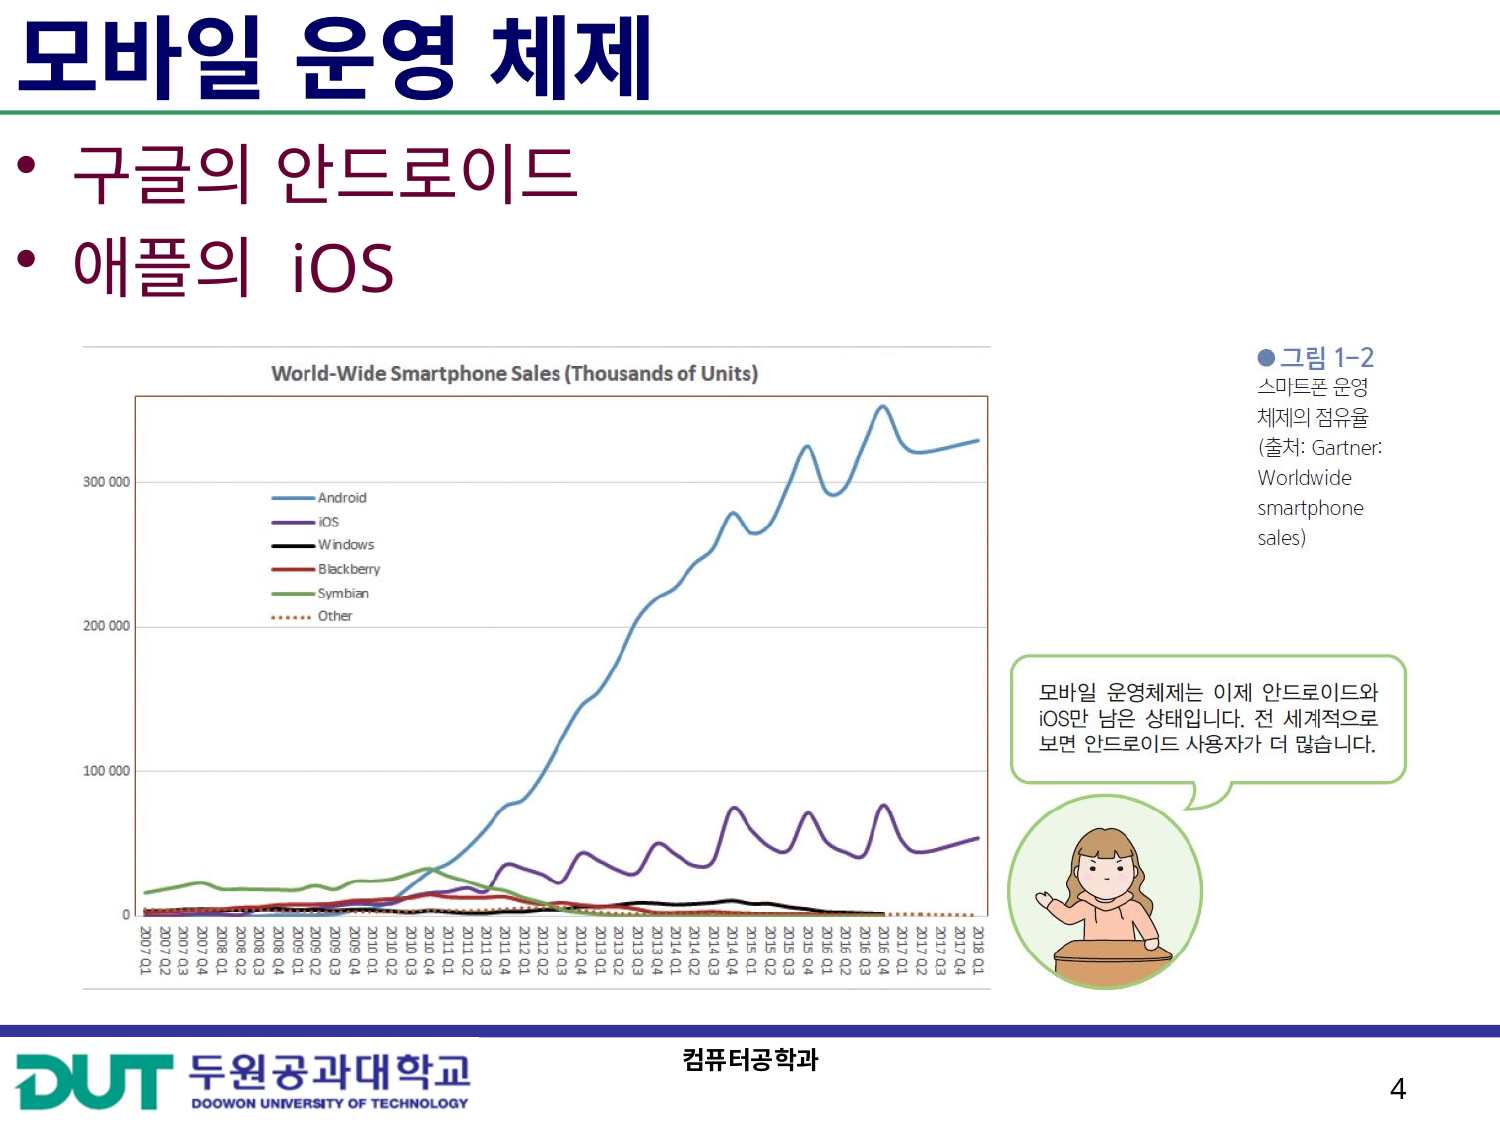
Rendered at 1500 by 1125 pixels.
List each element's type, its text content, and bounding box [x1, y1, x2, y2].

list 구글의 안드로이드 애플의 iOS [0, 125, 1499, 1024]
picture [52, 314, 1443, 1024]
title 모바일 운영 체제 [0, 75, 1500, 113]
picture [0, 1037, 479, 1125]
text_box [0, 0, 1500, 75]
